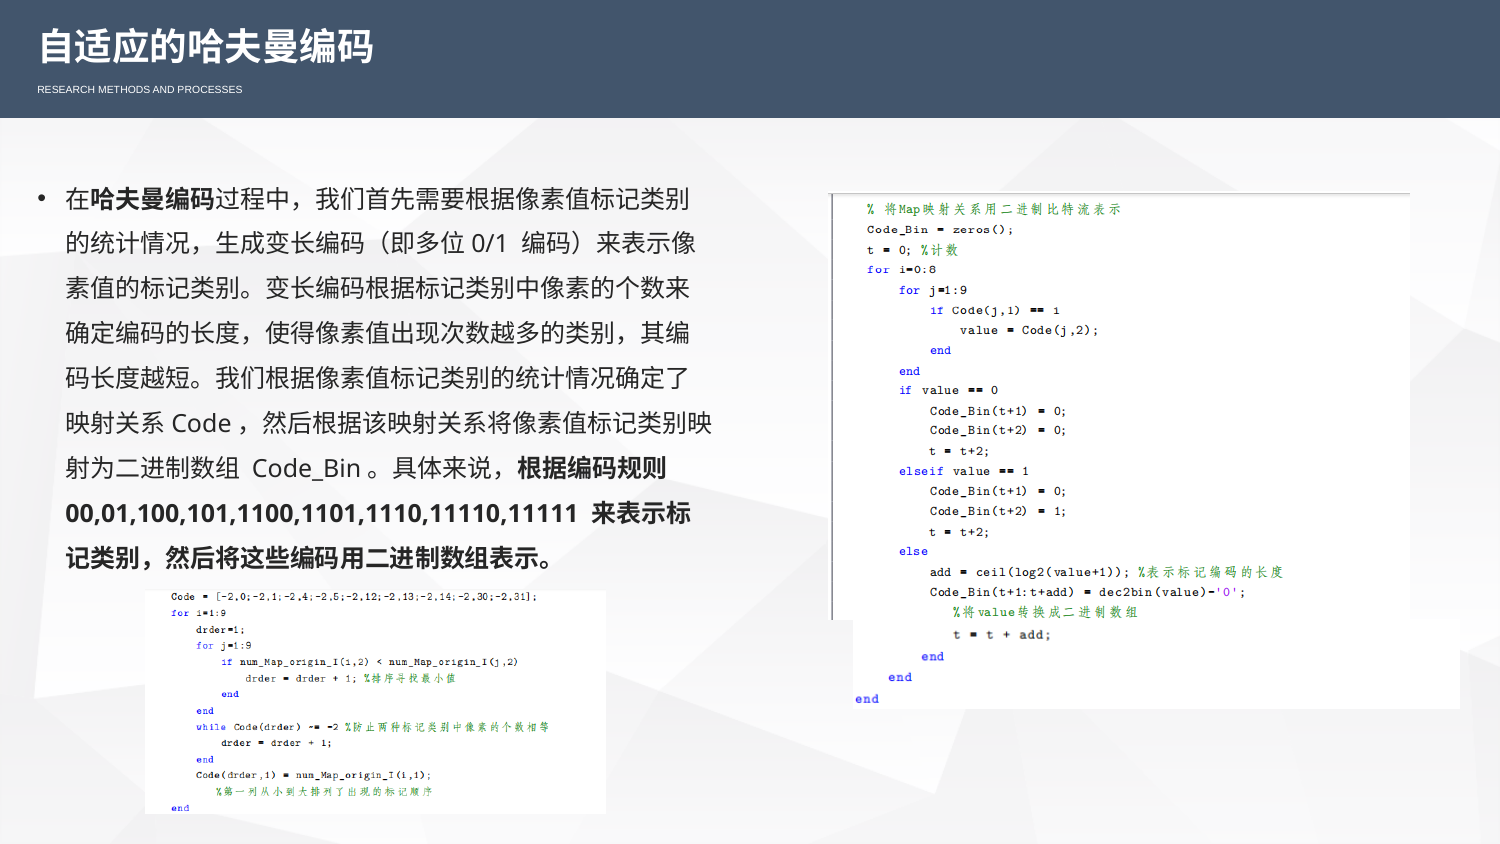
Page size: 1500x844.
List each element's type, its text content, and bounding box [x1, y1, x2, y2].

text_box 自适应的哈夫曼编码 [22, 15, 390, 75]
text_box RESEARCH METHODS AND PROCESSES [22, 75, 371, 104]
text_box 在哈夫曼编码过程中，我们首先需要根据像素值标记类别的统计情况，生成变长编码（即多位0/1 编码）来表示像素值的标记类别。变长编码根据标记类别中像素的个数来确定编码的长度，使得像素值出现次数越多的类别，其编码长度越短。我们根据像素值标记类别的统计情况确定了映射关系Code，然后根据该映射关系将像素值标记类别映射为二进制数组 Code_Bin。具体来说，根据编码规则 00,01,100,101,1100,1101,1110,11110,11111 来表示标记类别，然后将这些编码用二进制数组表示。 [22, 160, 728, 620]
picture [0, 118, 1500, 844]
